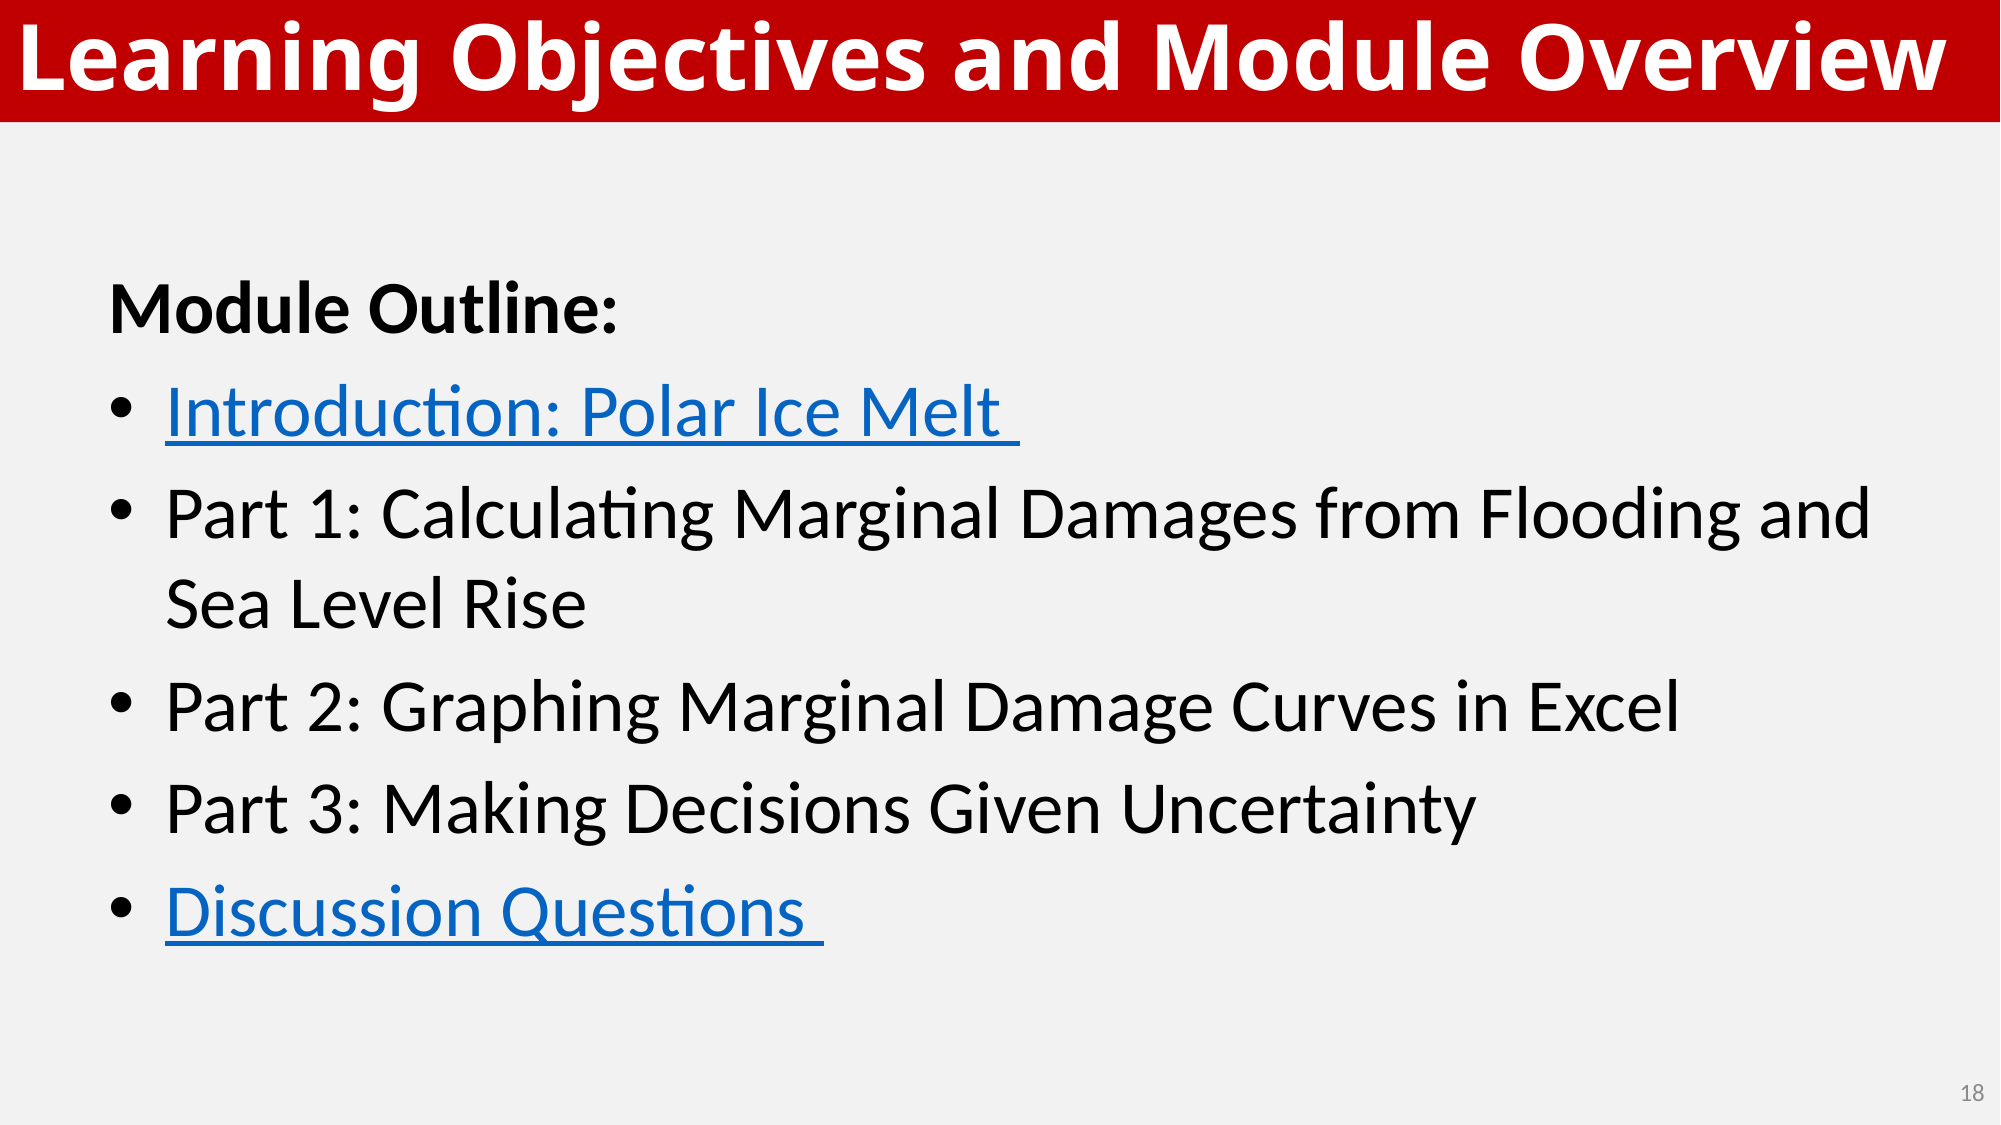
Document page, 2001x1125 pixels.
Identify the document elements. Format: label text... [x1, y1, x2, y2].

text_box Module Outline: Introduction: Polar Ice Melt Part 1: Calculating Marginal Damages from Flooding and Sea Level Rise Part 2: Graphing Marginal Damage Curves in Excel Part 3: Making Decisions Given Uncertainty Discussion Questions [94, 251, 1939, 959]
slide_number 18 [1550, 1061, 2000, 1122]
title Learning Objectives and Module Overview [0, 0, 2000, 123]
